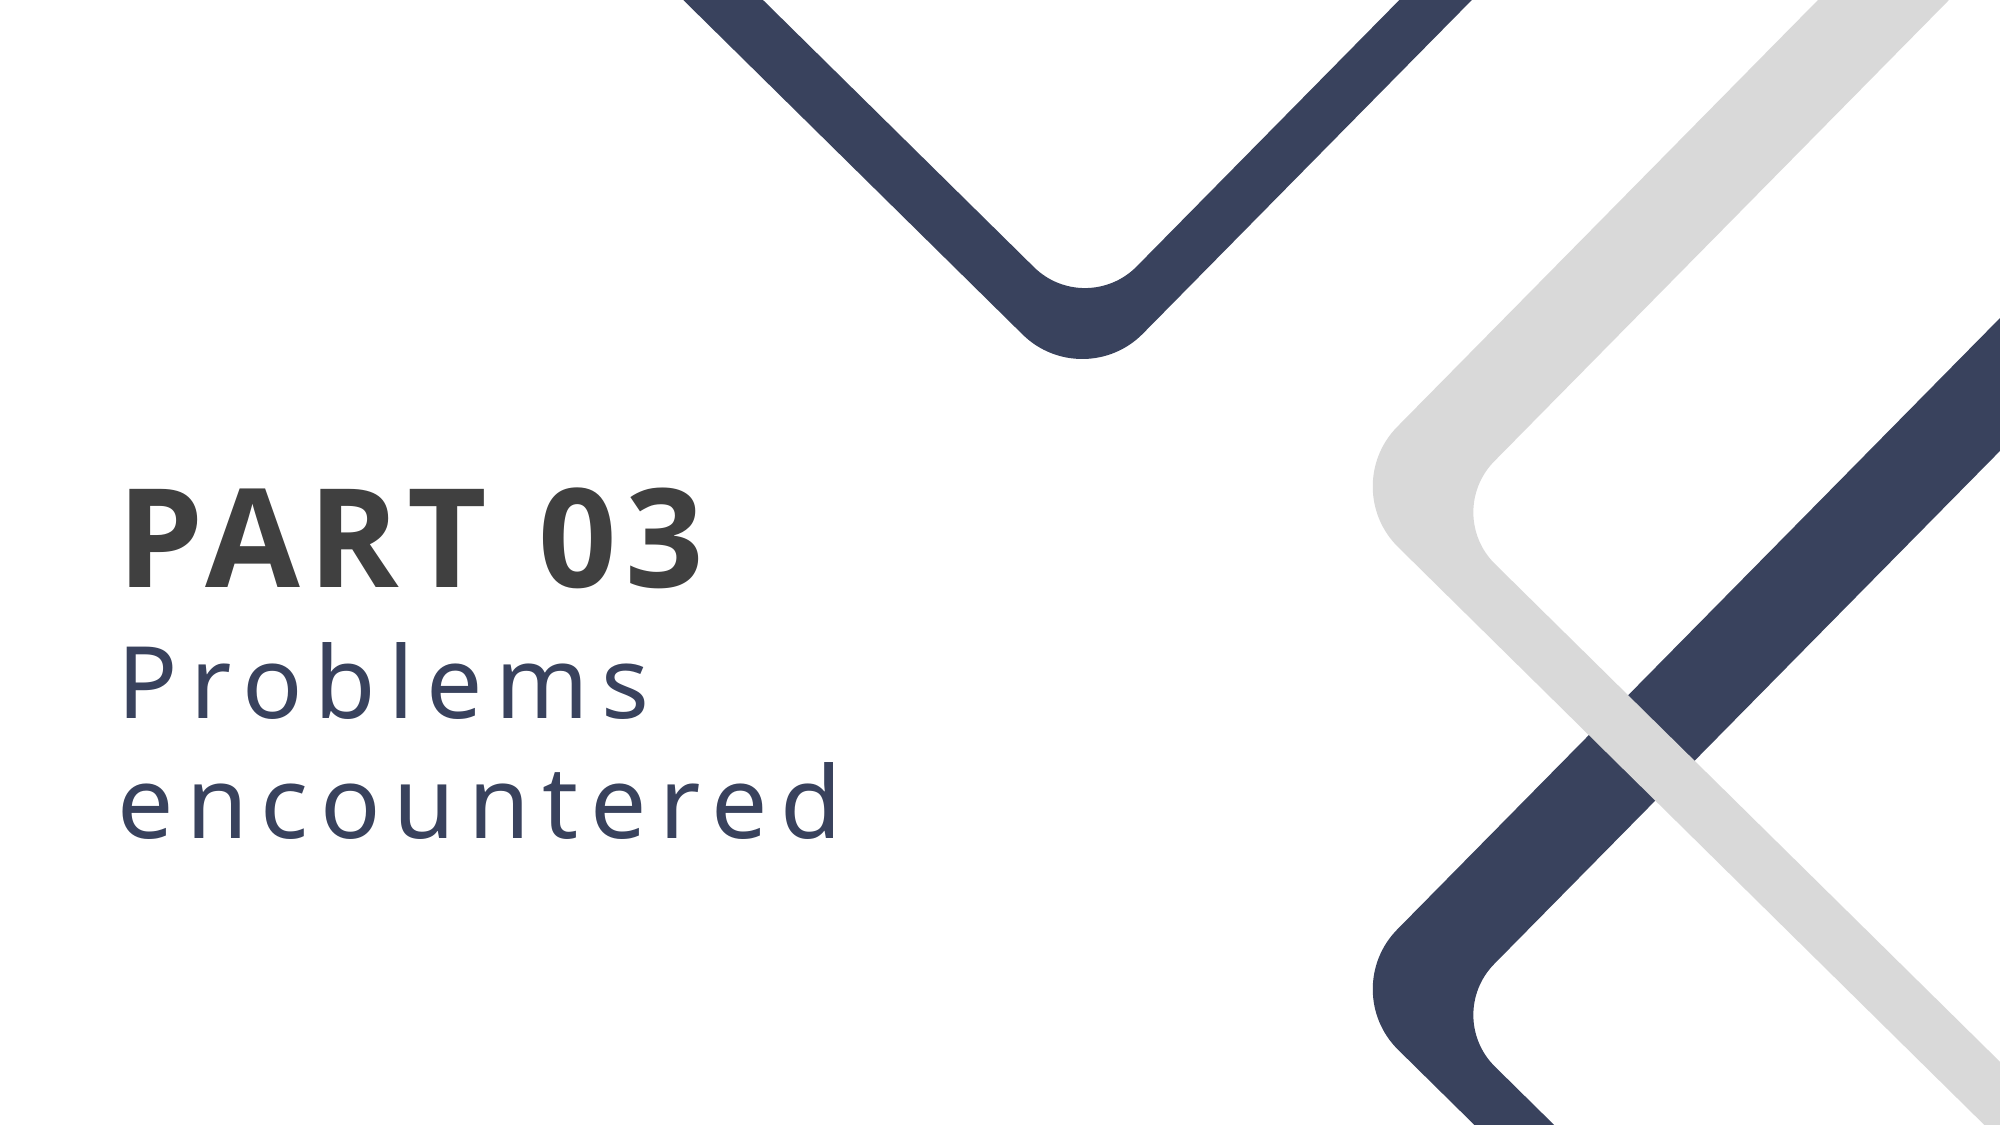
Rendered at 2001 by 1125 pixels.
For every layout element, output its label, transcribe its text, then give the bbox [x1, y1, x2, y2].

text_box PART 03 [102, 442, 1197, 611]
text_box [1370, 0, 2000, 1125]
text_box [680, 0, 1475, 362]
text_box [1370, 736, 1655, 1125]
text_box Problems encountered [102, 611, 1197, 866]
text_box [1628, 315, 2000, 761]
